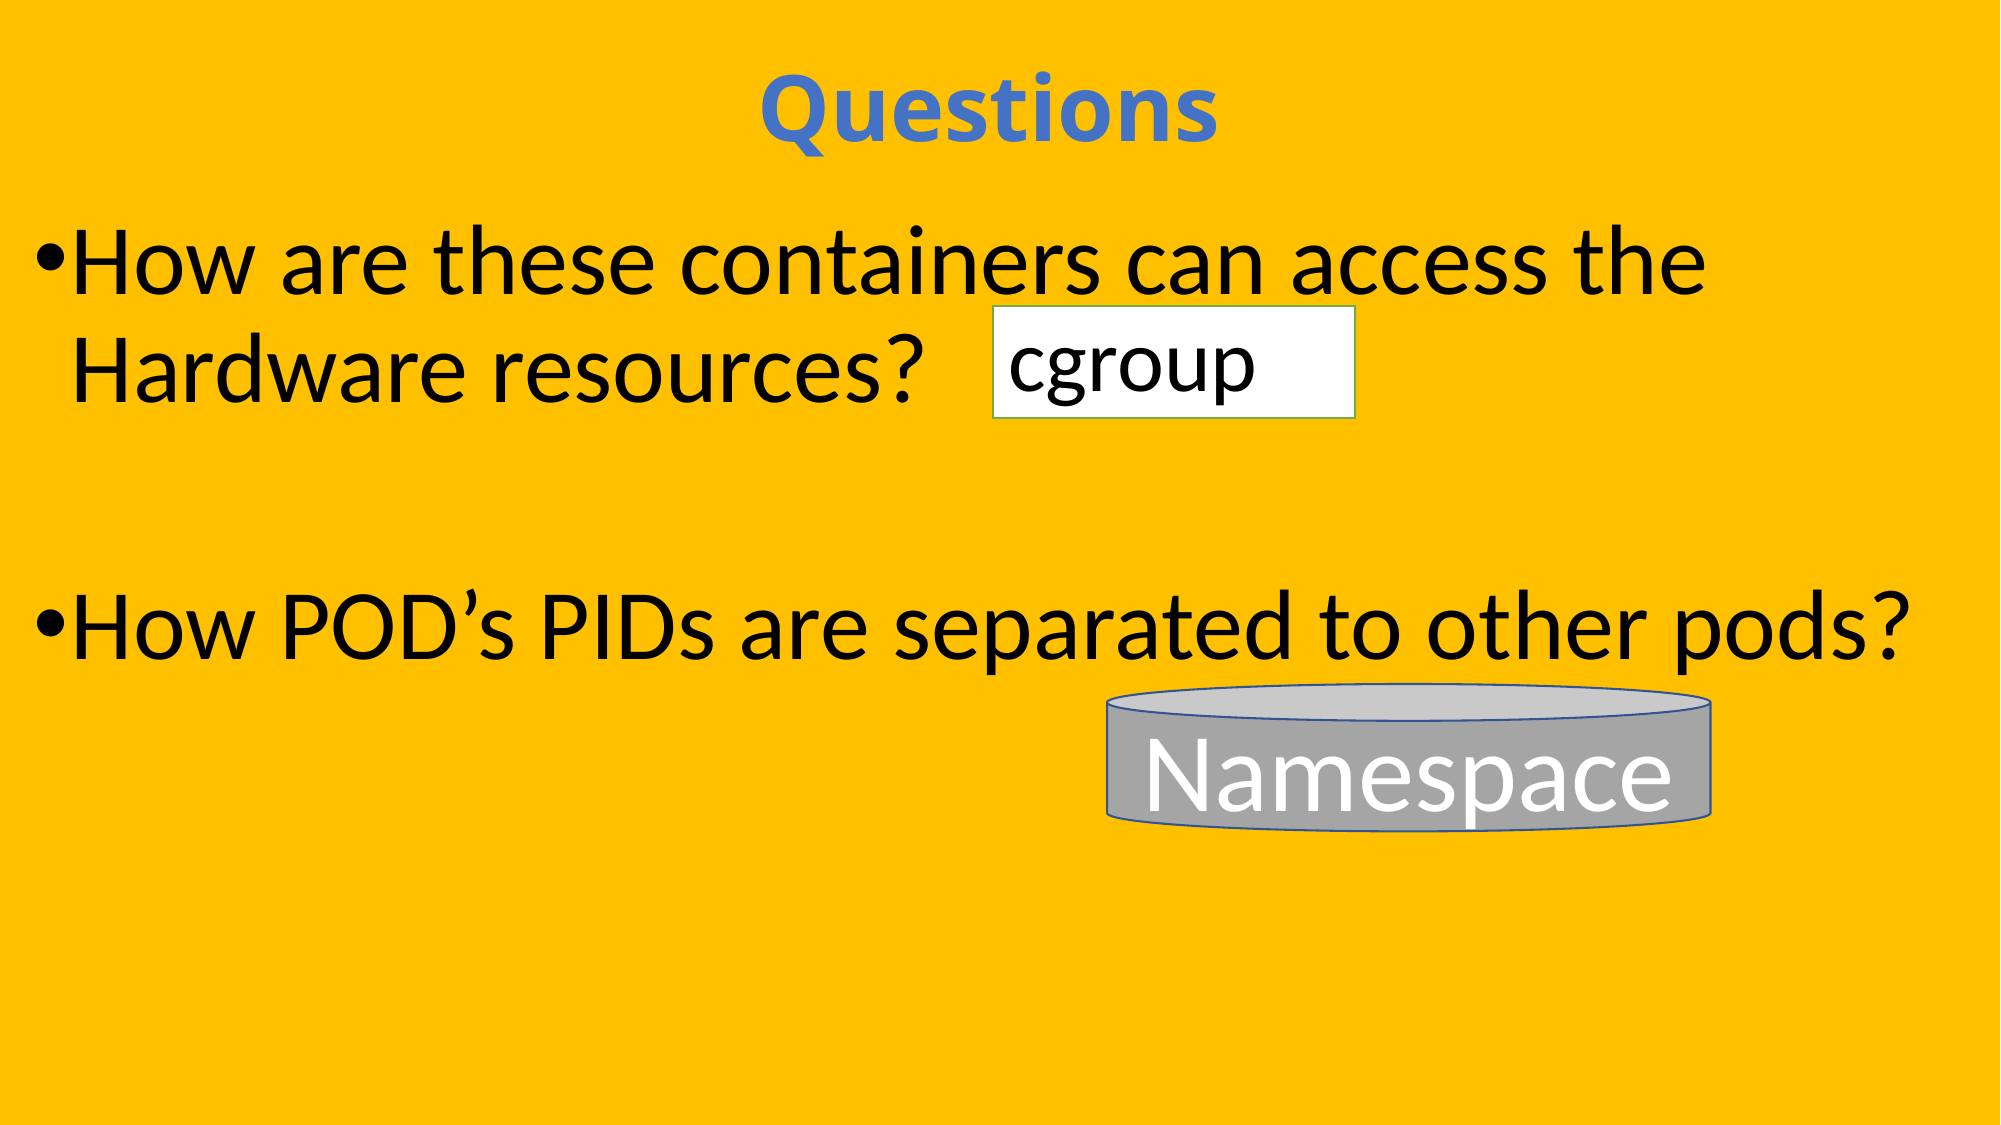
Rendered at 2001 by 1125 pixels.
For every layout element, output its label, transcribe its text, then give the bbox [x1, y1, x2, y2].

text_box Namespace [1105, 682, 1712, 833]
list How are these containers can access the Hardware resources? How POD’s PIDs are separated to other pods? [18, 200, 1969, 1014]
title Questions [267, 3, 1409, 200]
text_box cgroup [992, 305, 1356, 419]
